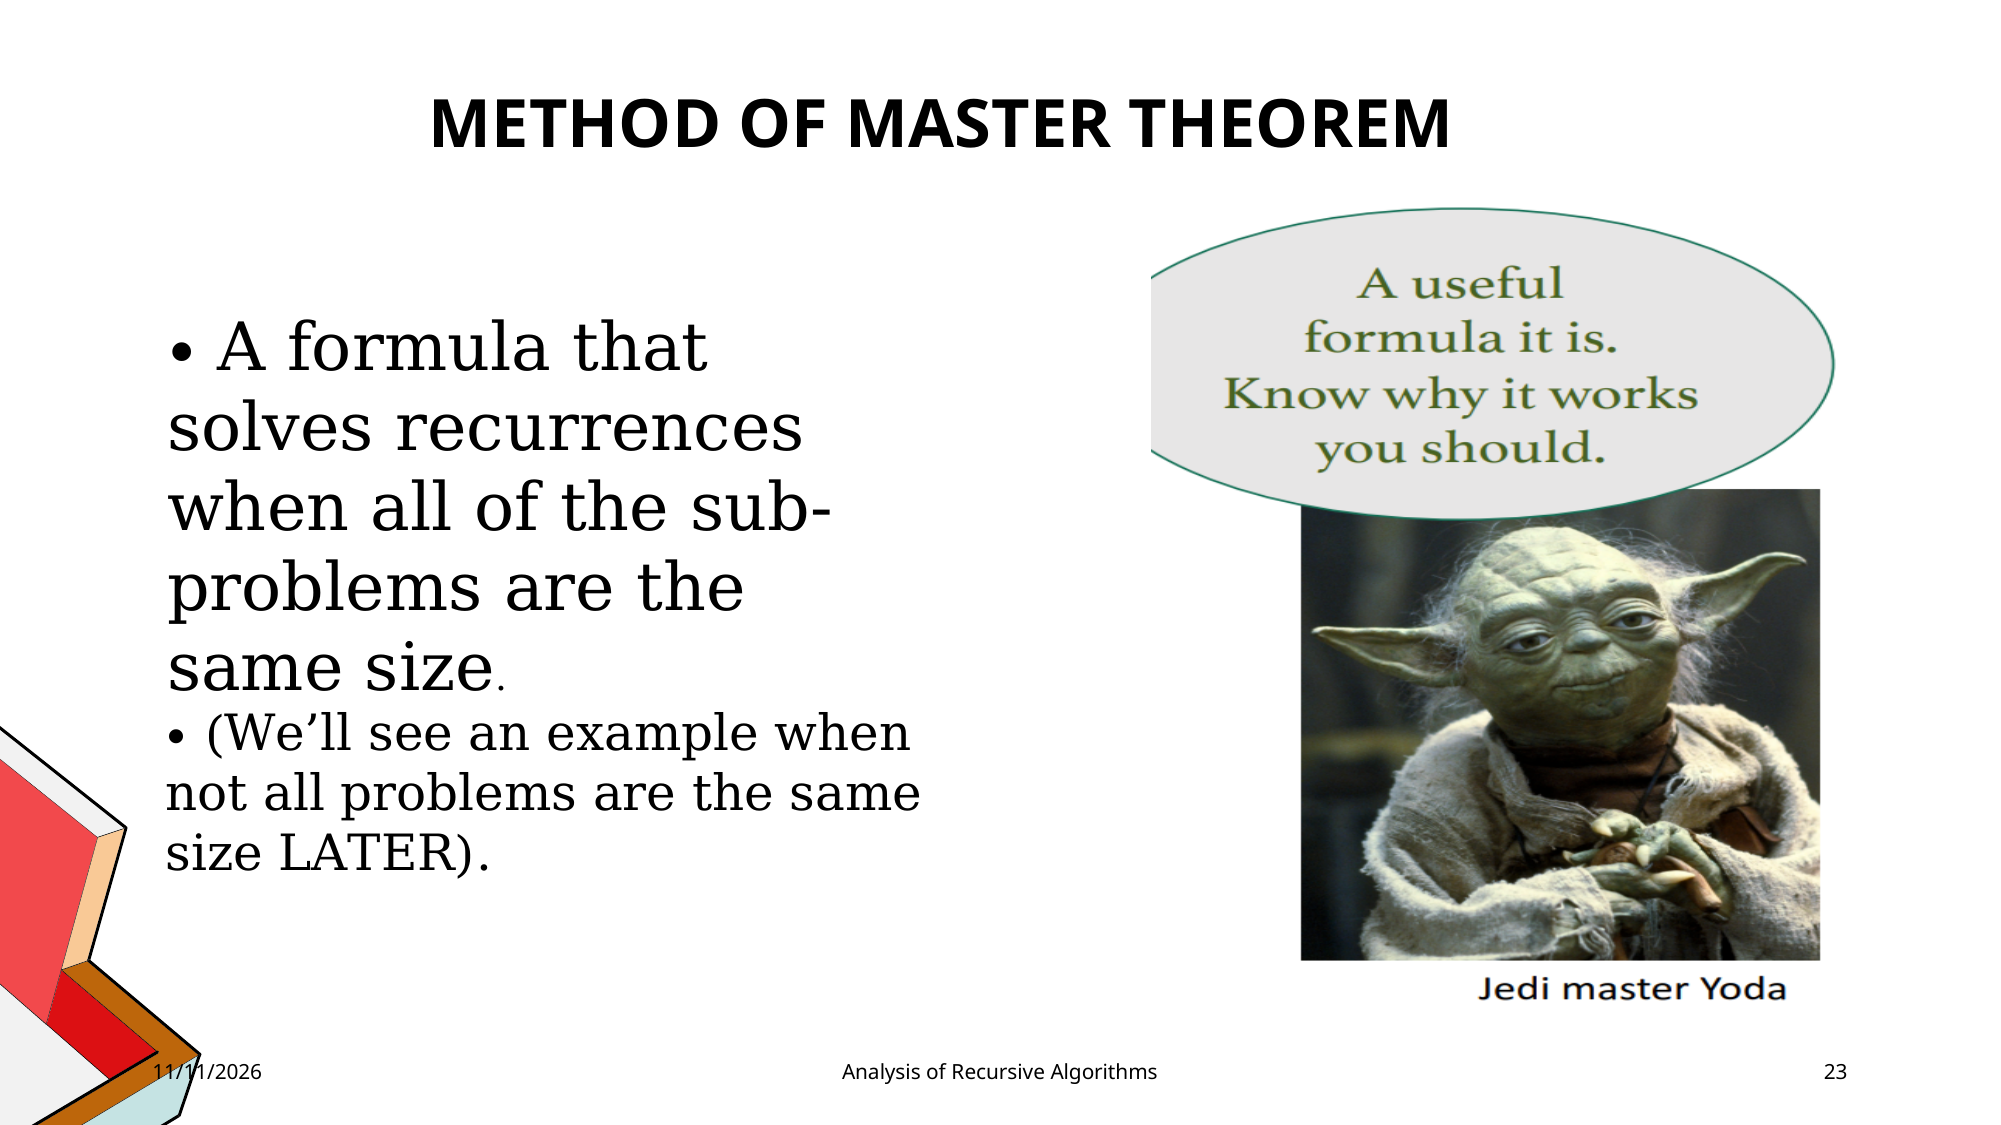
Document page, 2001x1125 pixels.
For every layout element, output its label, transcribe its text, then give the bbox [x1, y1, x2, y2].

slide_number 23 [1412, 1051, 1863, 1103]
footer Analysis of Recursive Algorithms [662, 1042, 1338, 1103]
text_box METHOD OF MASTER THEOREM [339, 73, 1544, 169]
picture [1151, 190, 1887, 1051]
text_box • (We’ll see an example when not all problems are the same size LATER). [150, 692, 1014, 888]
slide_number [137, 1042, 588, 1103]
text_box • A formula that solves recurrences when all of the sub-problems are the same size. [152, 296, 907, 692]
